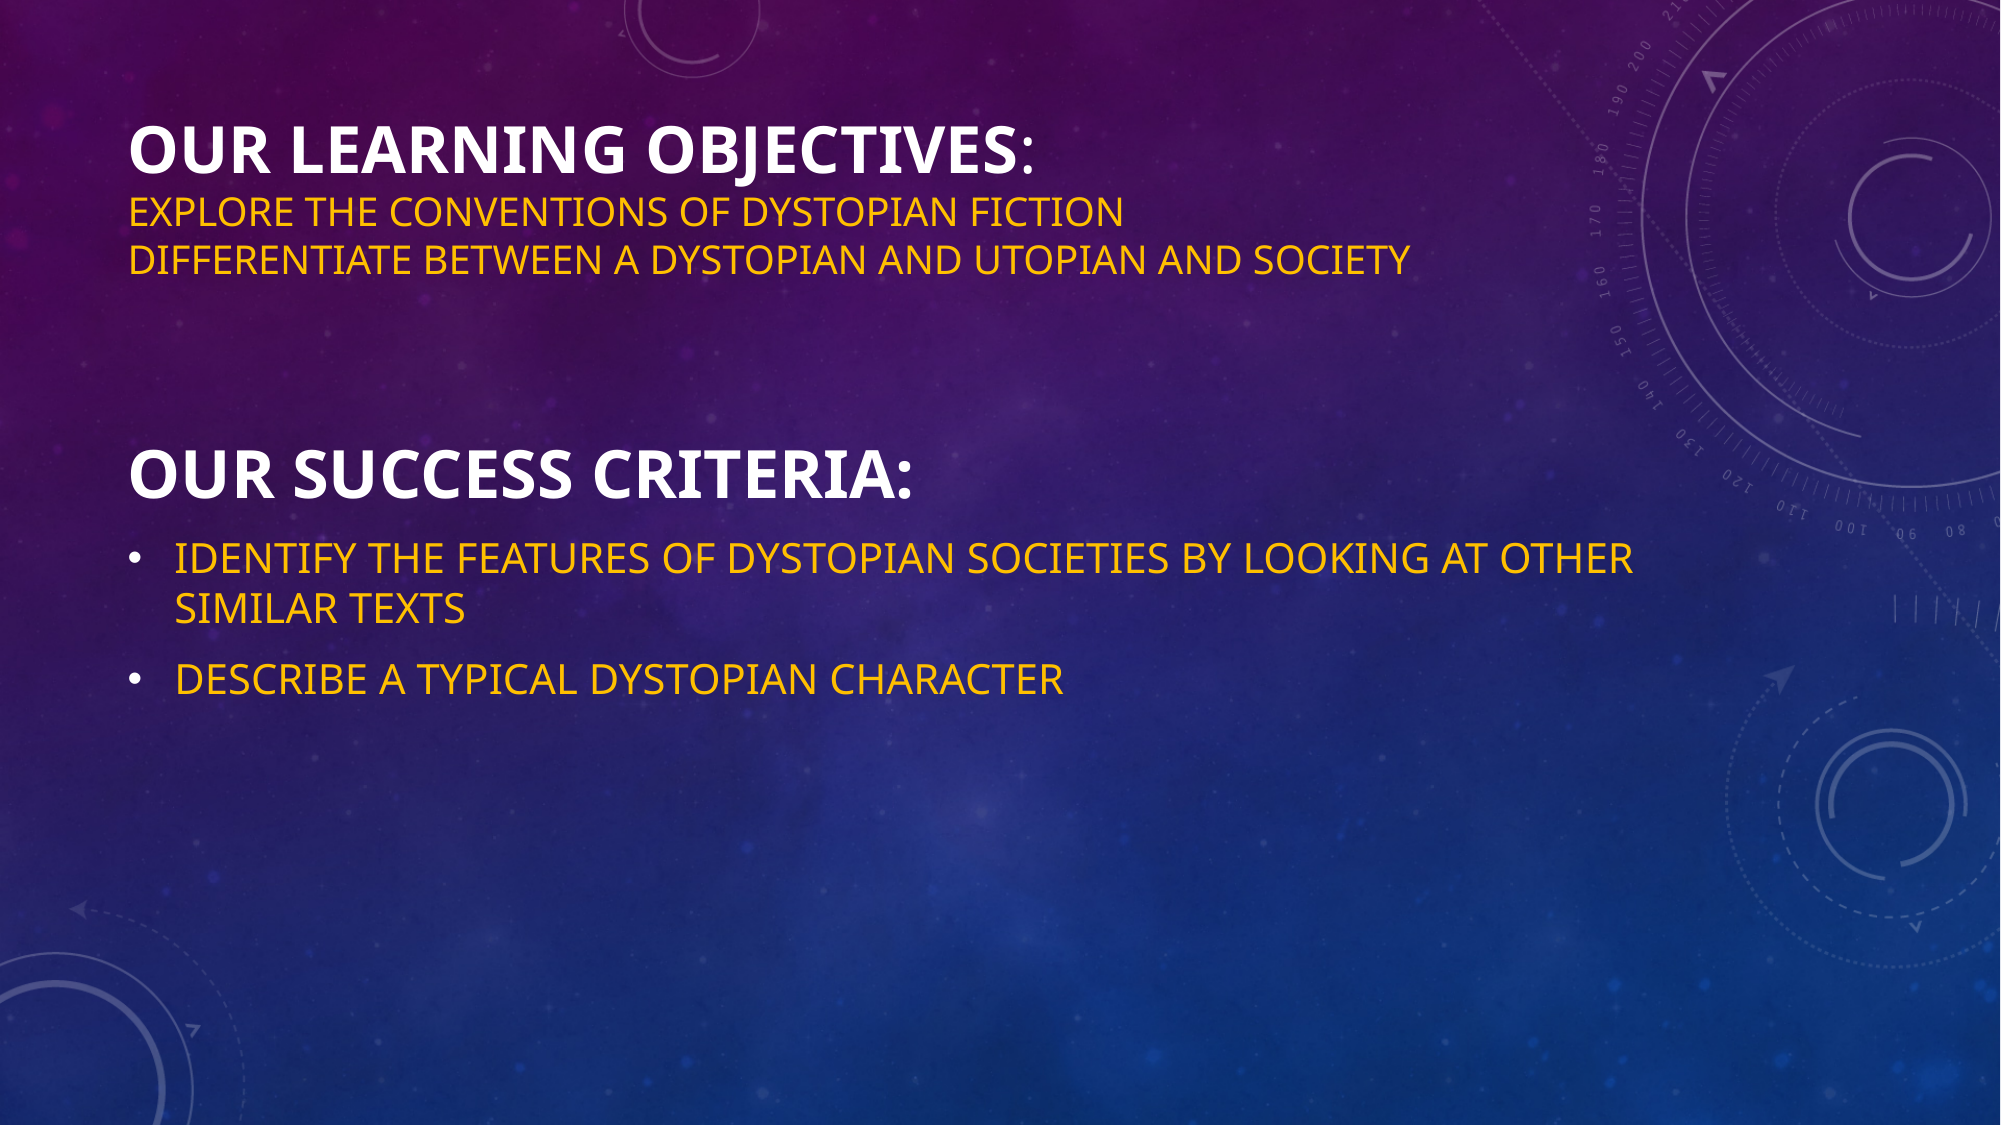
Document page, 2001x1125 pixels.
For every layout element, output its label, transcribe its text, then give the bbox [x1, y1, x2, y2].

list OUR SUCCESS CRITERIA: IDENTIFY THE FEATURES OF DYSTOPIAN SOCIETIES BY LOOKING AT OTHER SIMILAR TEXTS DESCRIBE A TYPICAL DYSTOPIAN CHARACTER [112, 351, 1775, 950]
title Our LEARNING OBJECTIVES: Explore the conventions of dystopian fiction Differentiate between a dystopian and utopian and society [112, 99, 1775, 339]
picture [0, 0, 2001, 1125]
